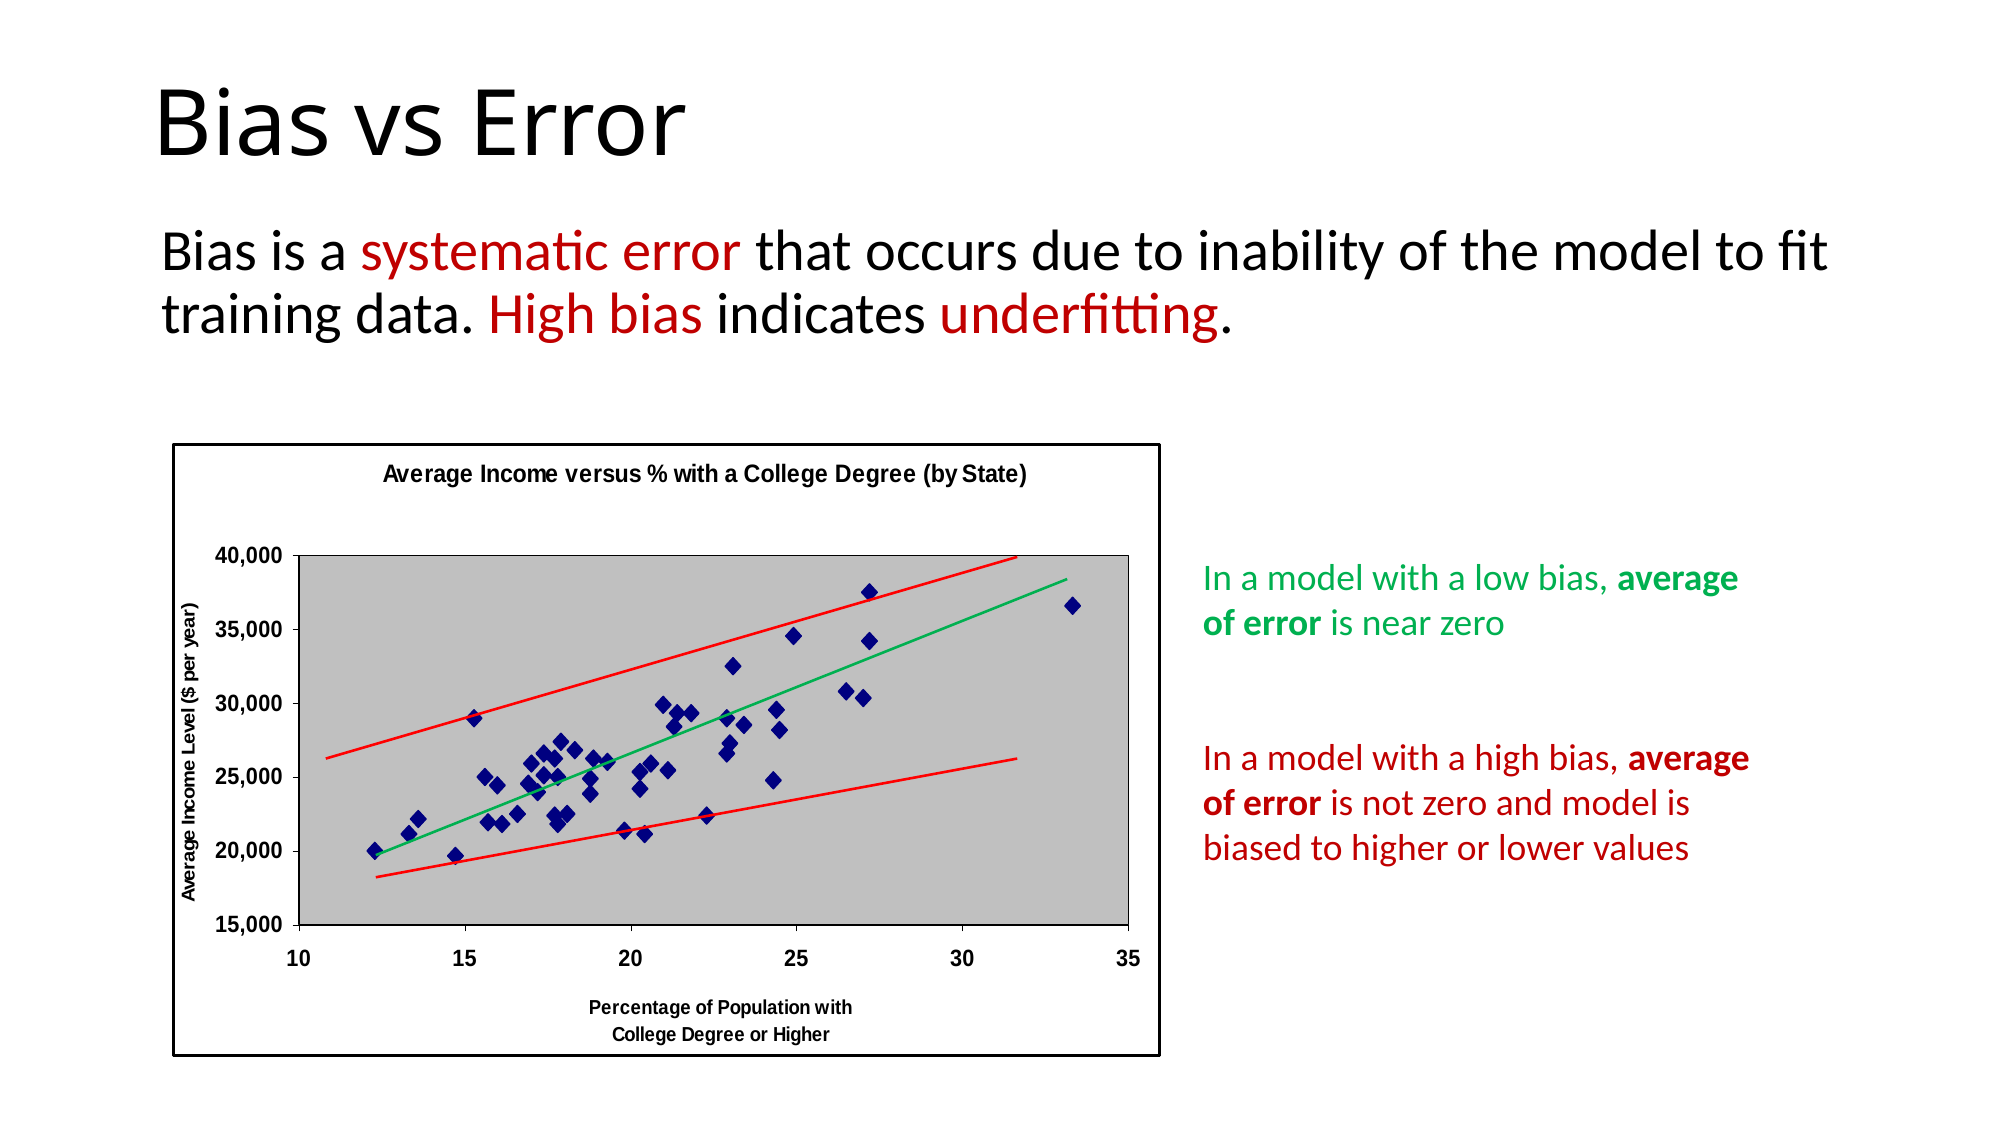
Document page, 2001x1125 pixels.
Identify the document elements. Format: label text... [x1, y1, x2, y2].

text_box In a model with a low bias, average of error is near zero In a model with a high bias, average of error is not zero and model is biased to higher or lower values [1188, 545, 1782, 875]
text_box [165, 436, 1169, 1065]
title Bias vs Error [137, 16, 1863, 235]
list Bias is a systematic error that occurs due to inability of the model to fit training data. High bias indicates underfitting. [146, 212, 1872, 927]
